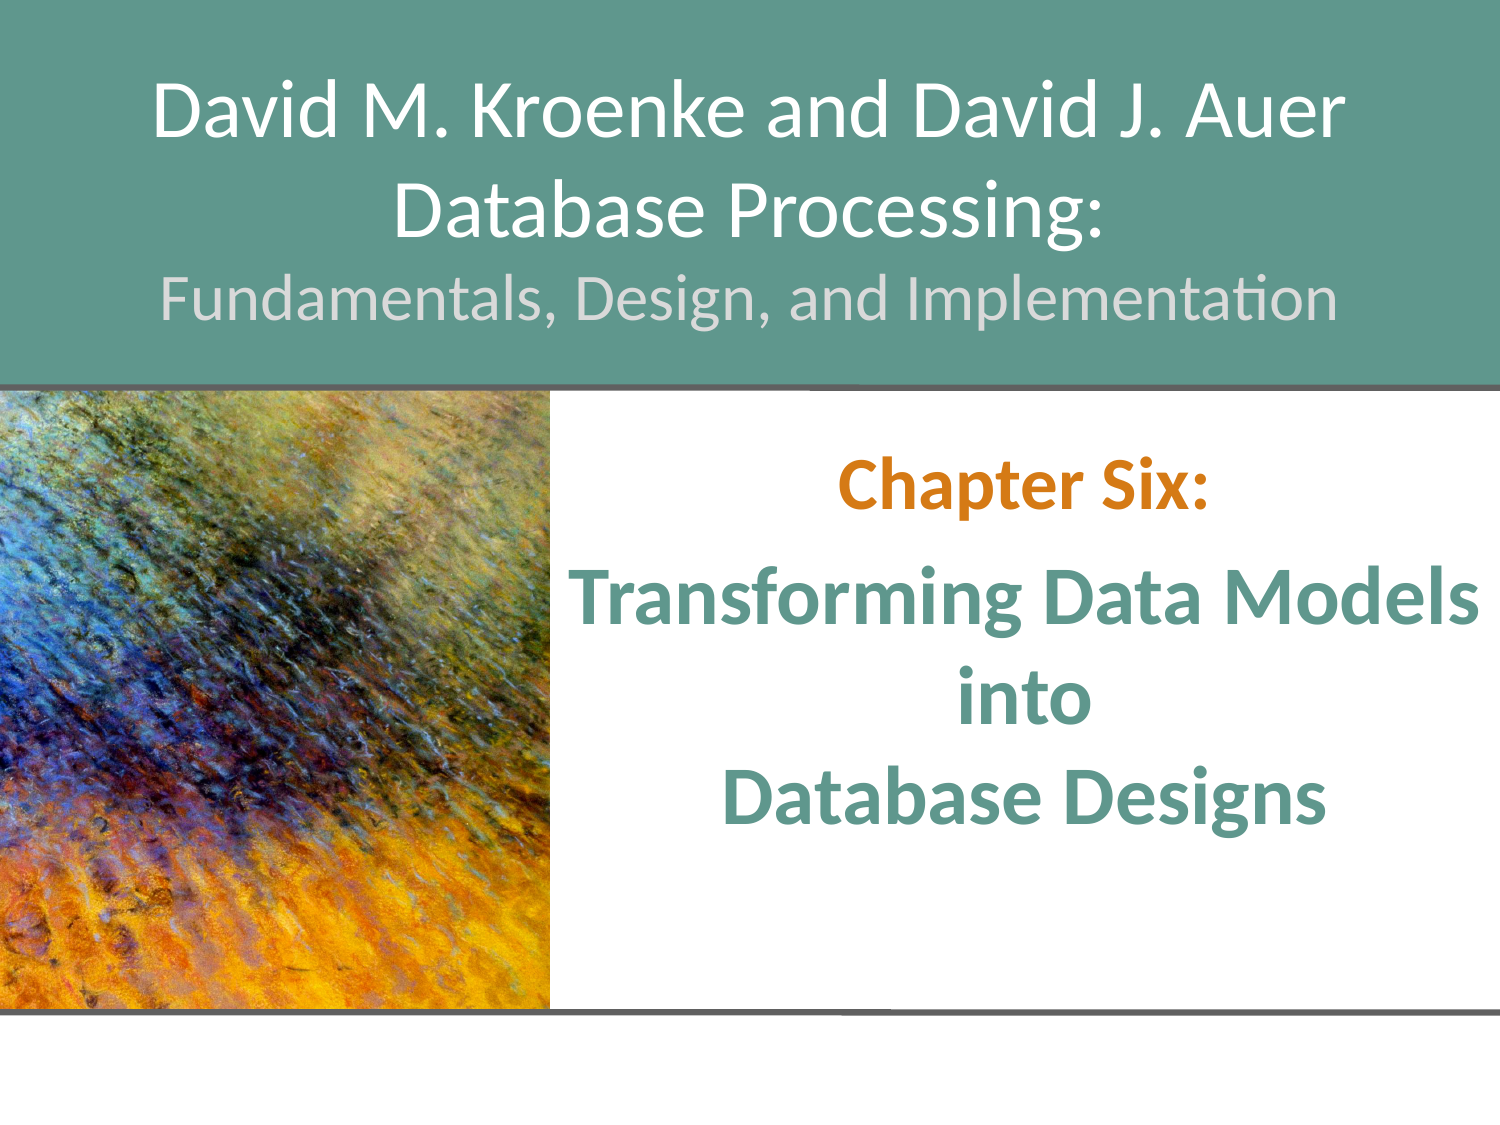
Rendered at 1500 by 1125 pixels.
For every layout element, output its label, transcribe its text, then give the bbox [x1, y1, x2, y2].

title David M. Kroenke and David J. Auer Database Processing: Fundamentals, Design, and Implementation [0, 0, 1500, 384]
text_box [554, 397, 1388, 513]
text_box Chapter Six: Transforming Data Models into Database Designs [554, 394, 1500, 1009]
picture [0, 388, 551, 1011]
text_box [75, 249, 1388, 384]
